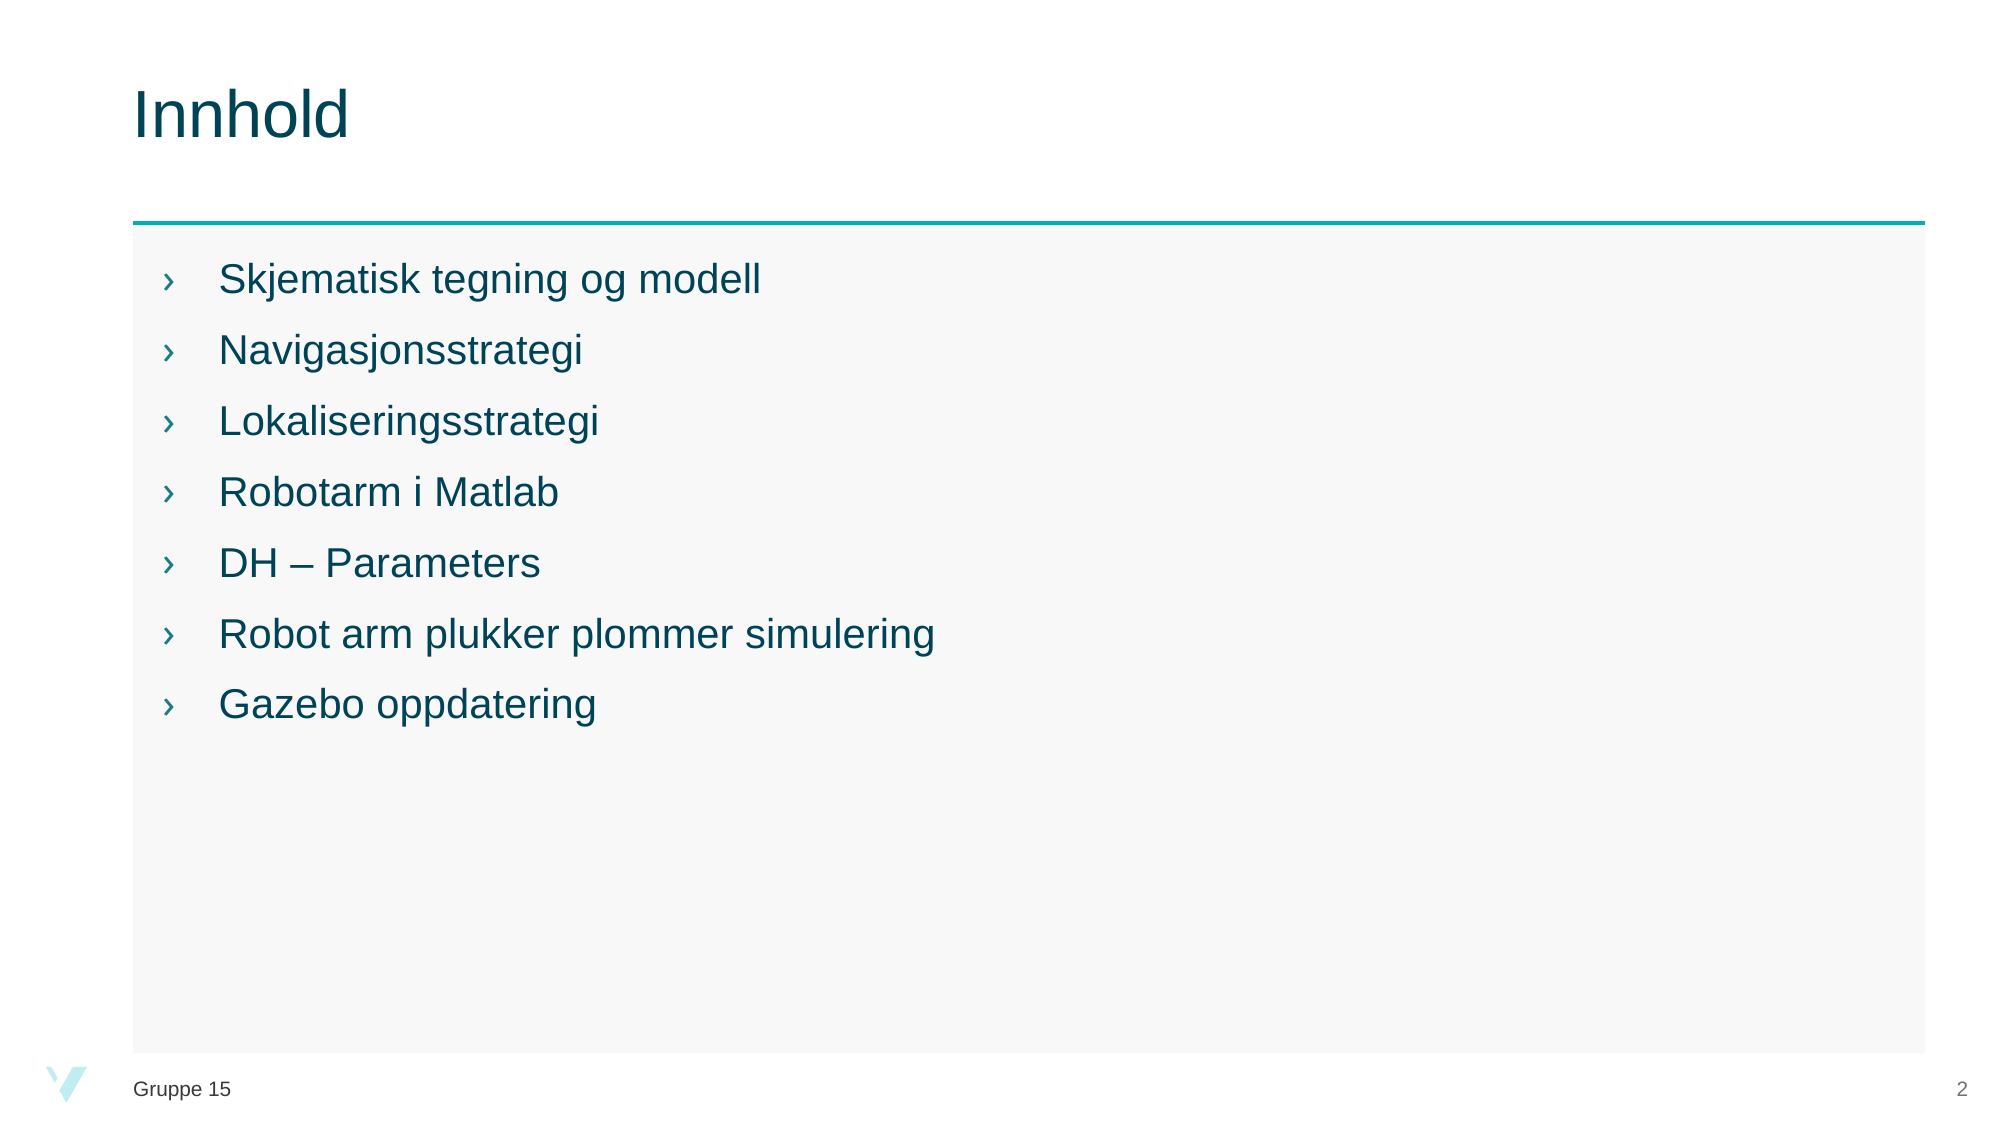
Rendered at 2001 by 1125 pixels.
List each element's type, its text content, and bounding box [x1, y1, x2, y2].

title Innhold [132, 0, 1926, 222]
list Skjematisk tegning og modell Navigasjonsstrategi Lokaliseringsstrategi Robotarm i Matlab DH – Parameters Robot arm plukker plommer simulering Gazebo oppdatering [132, 222, 1926, 1054]
slide_number 2 [1925, 1050, 2000, 1125]
footer Gruppe 15 [133, 1051, 1925, 1125]
